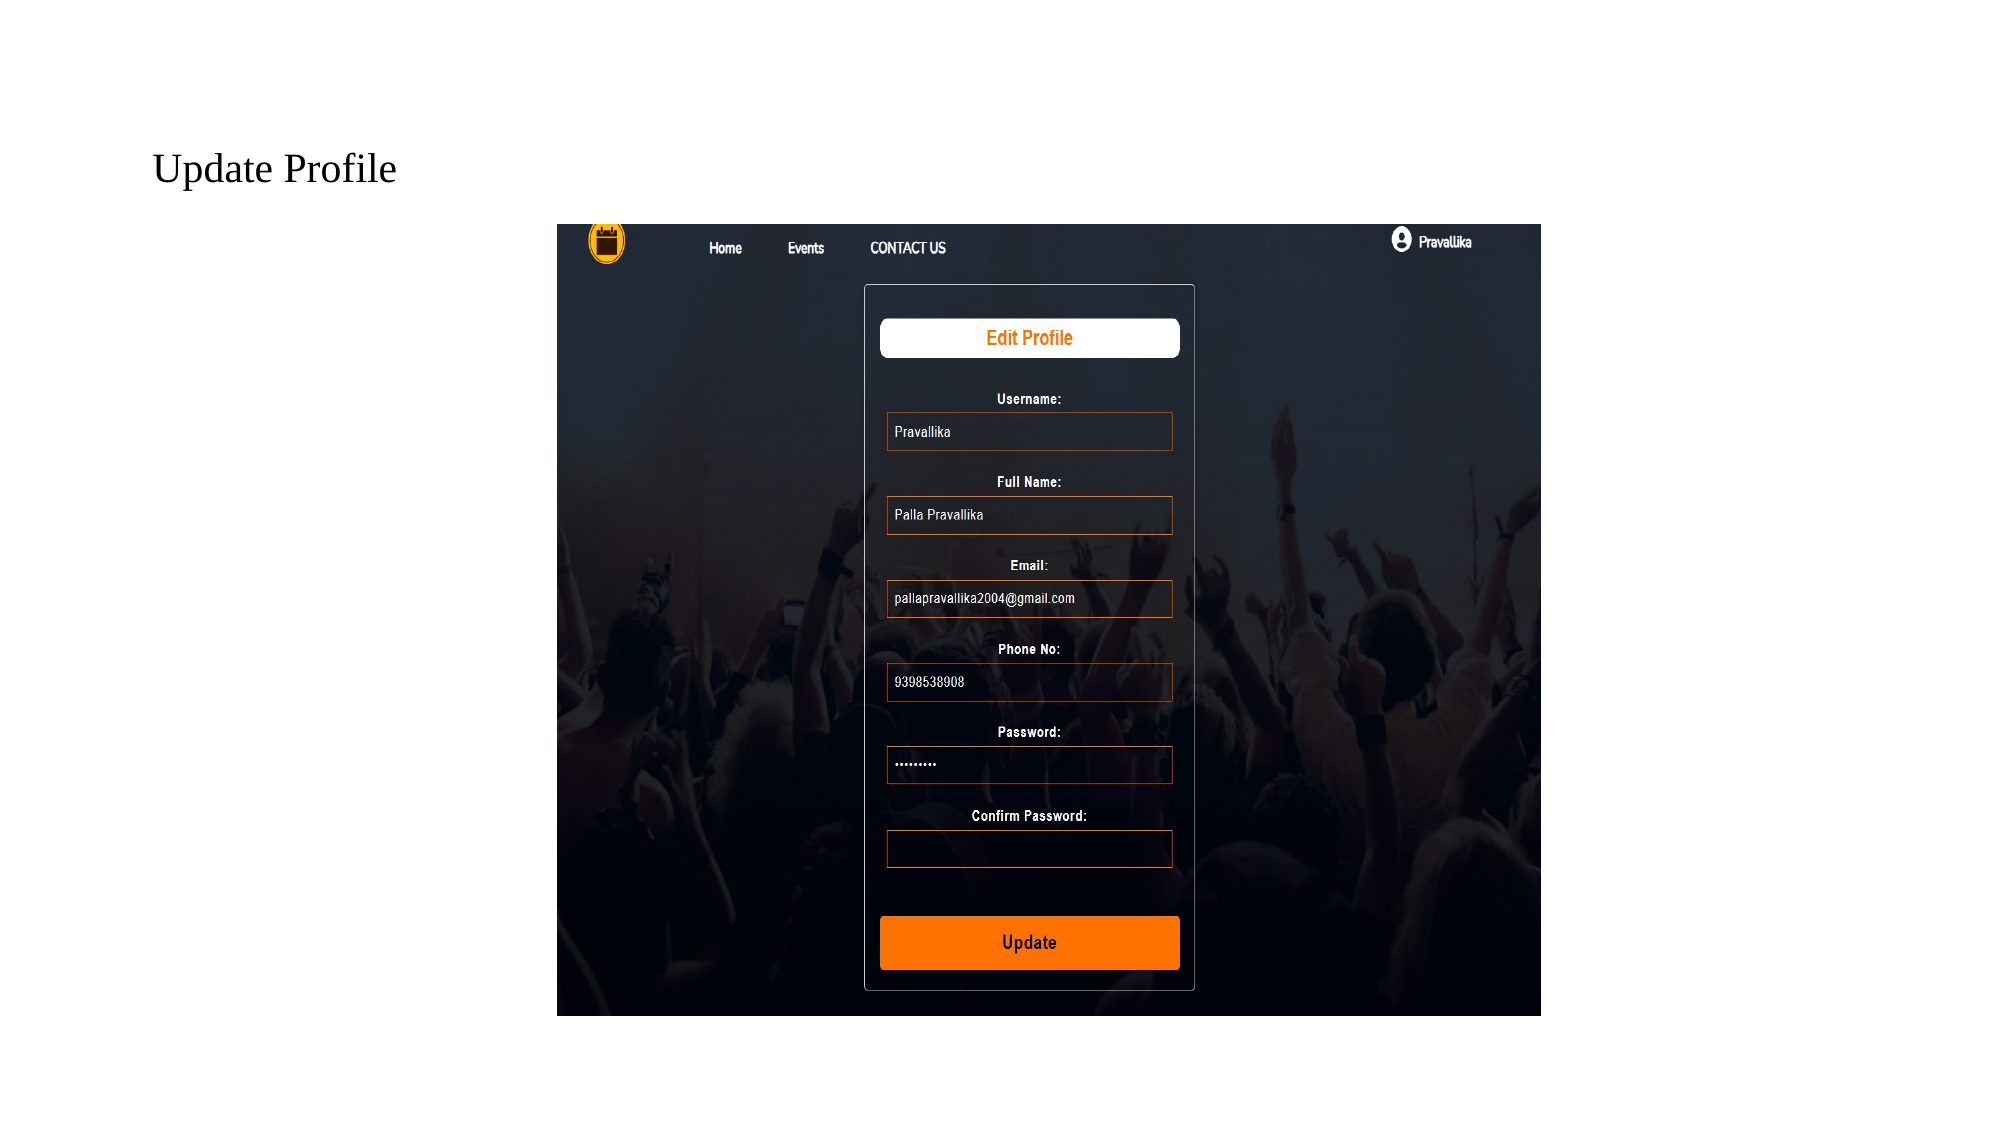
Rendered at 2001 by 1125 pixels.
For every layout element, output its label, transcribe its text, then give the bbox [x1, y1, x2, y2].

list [557, 224, 1541, 1017]
title Update Profile [137, 59, 1863, 278]
